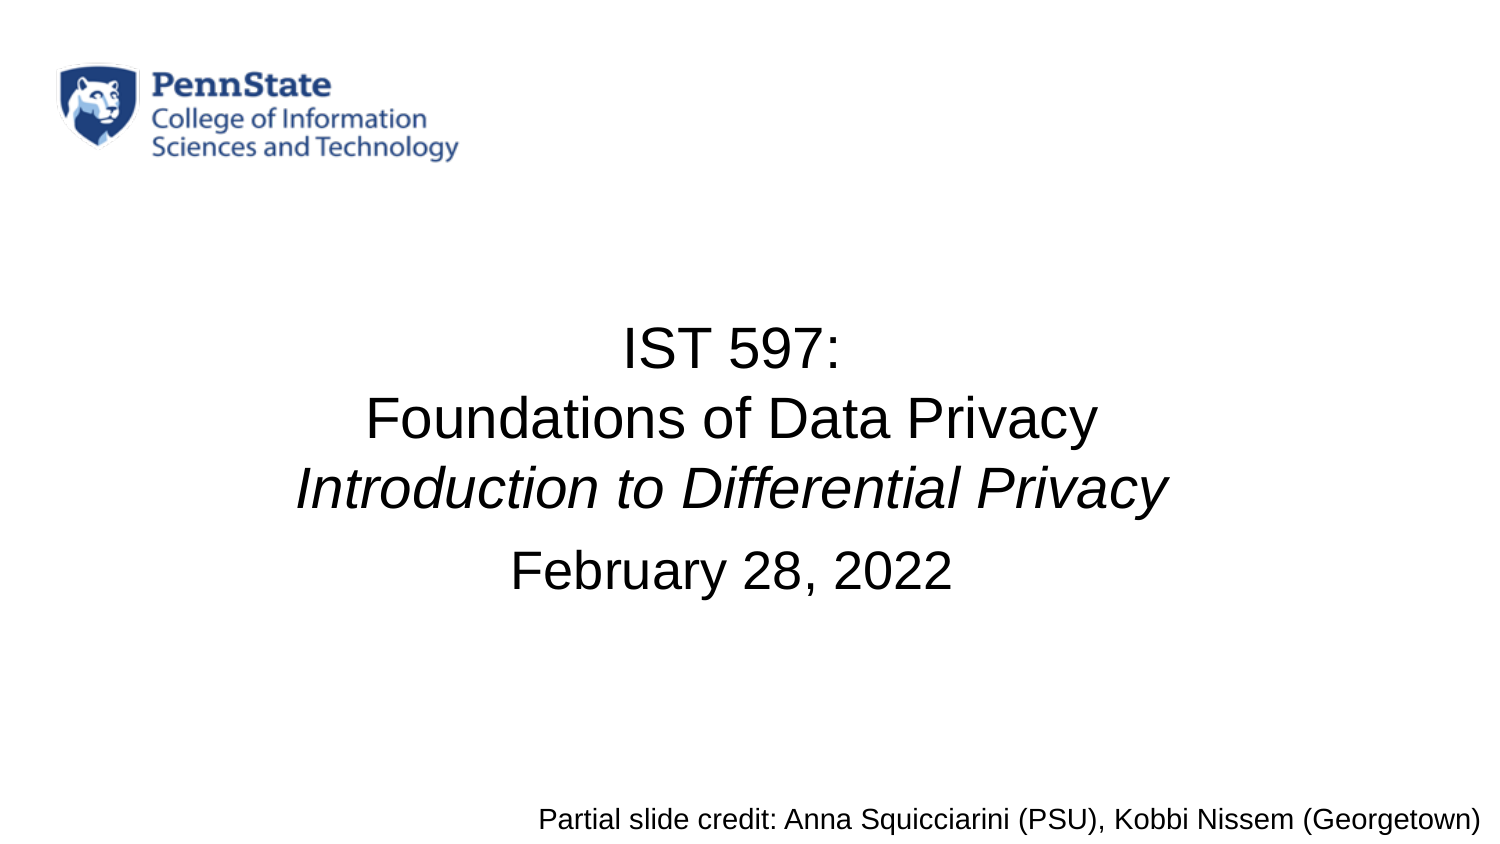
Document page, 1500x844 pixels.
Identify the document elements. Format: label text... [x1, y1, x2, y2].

text_box Partial slide credit: Anna Squicciarini (PSU), Kobbi Nissem (Georgetown) [523, 793, 1500, 843]
text_box February 28, 2022 [259, 535, 1206, 732]
picture [22, 29, 497, 192]
title IST 597: Foundations of Data Privacy Introduction to Differential Privacy [136, 370, 1328, 536]
